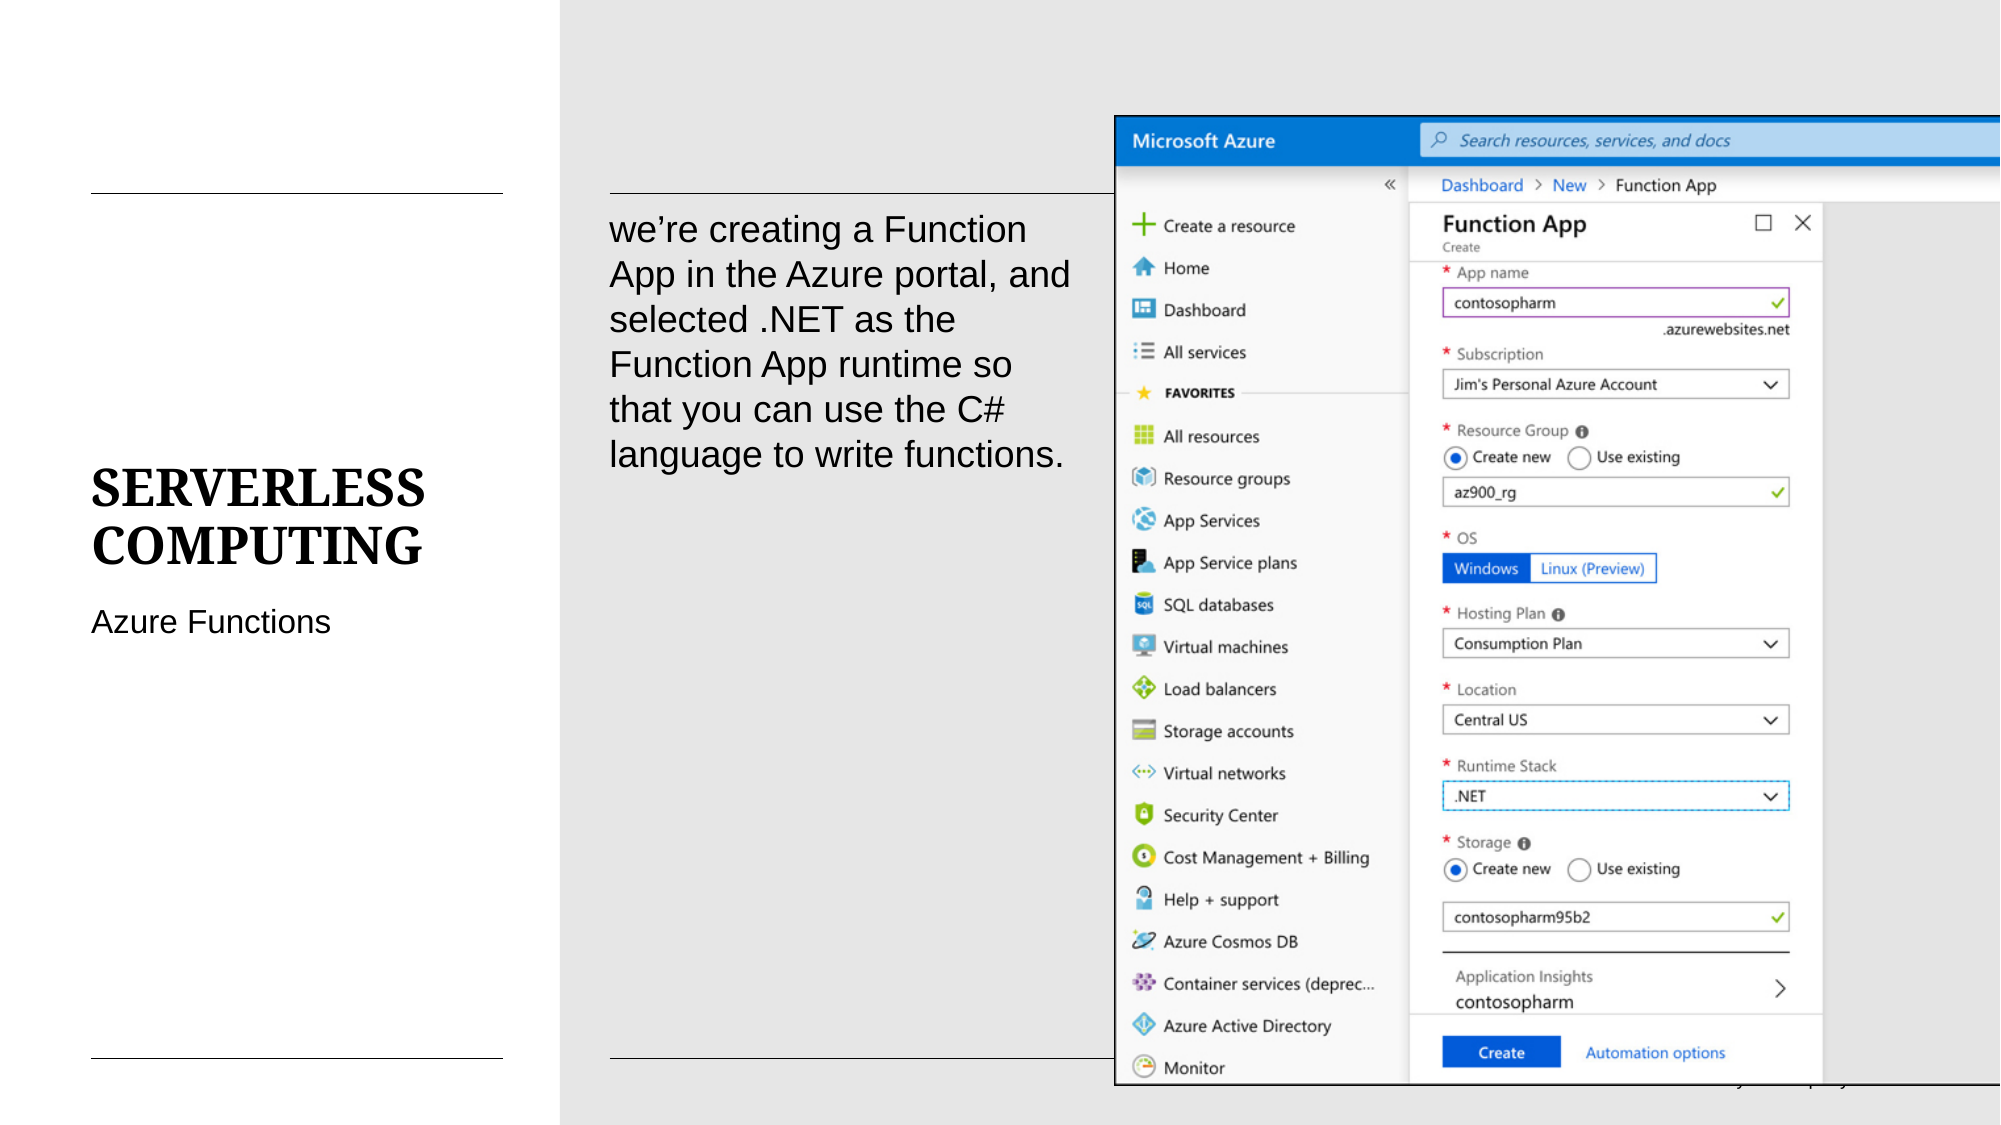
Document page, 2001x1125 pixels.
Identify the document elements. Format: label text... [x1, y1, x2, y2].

subtitle Azure Functions [91, 600, 504, 641]
title Serverless computing [91, 450, 504, 577]
text_box we’re creating a Function App in the Azure portal, and selected .NET as the Function App runtime so that you can use the C# language to write functions. [594, 197, 1090, 580]
picture [1114, 115, 2000, 1086]
